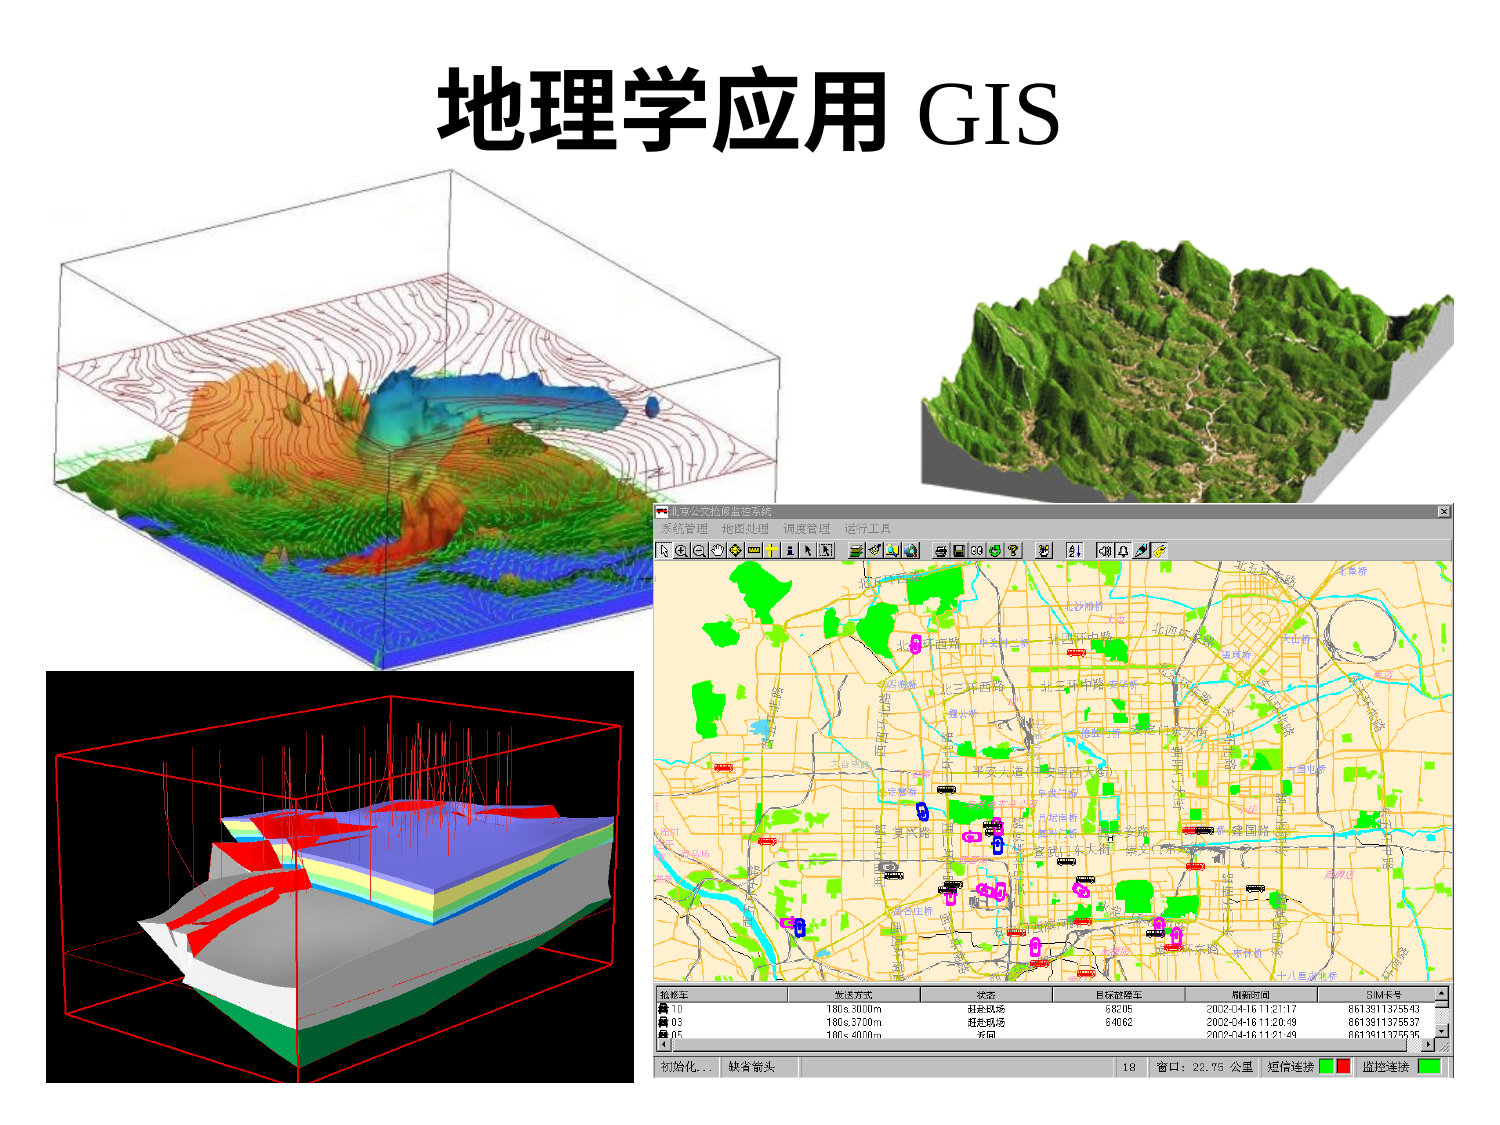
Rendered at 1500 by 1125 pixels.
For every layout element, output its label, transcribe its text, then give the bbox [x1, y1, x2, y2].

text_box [47, 162, 786, 678]
title 地理学应用GIS [75, 45, 1425, 233]
picture [653, 168, 1455, 1079]
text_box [45, 671, 634, 1083]
